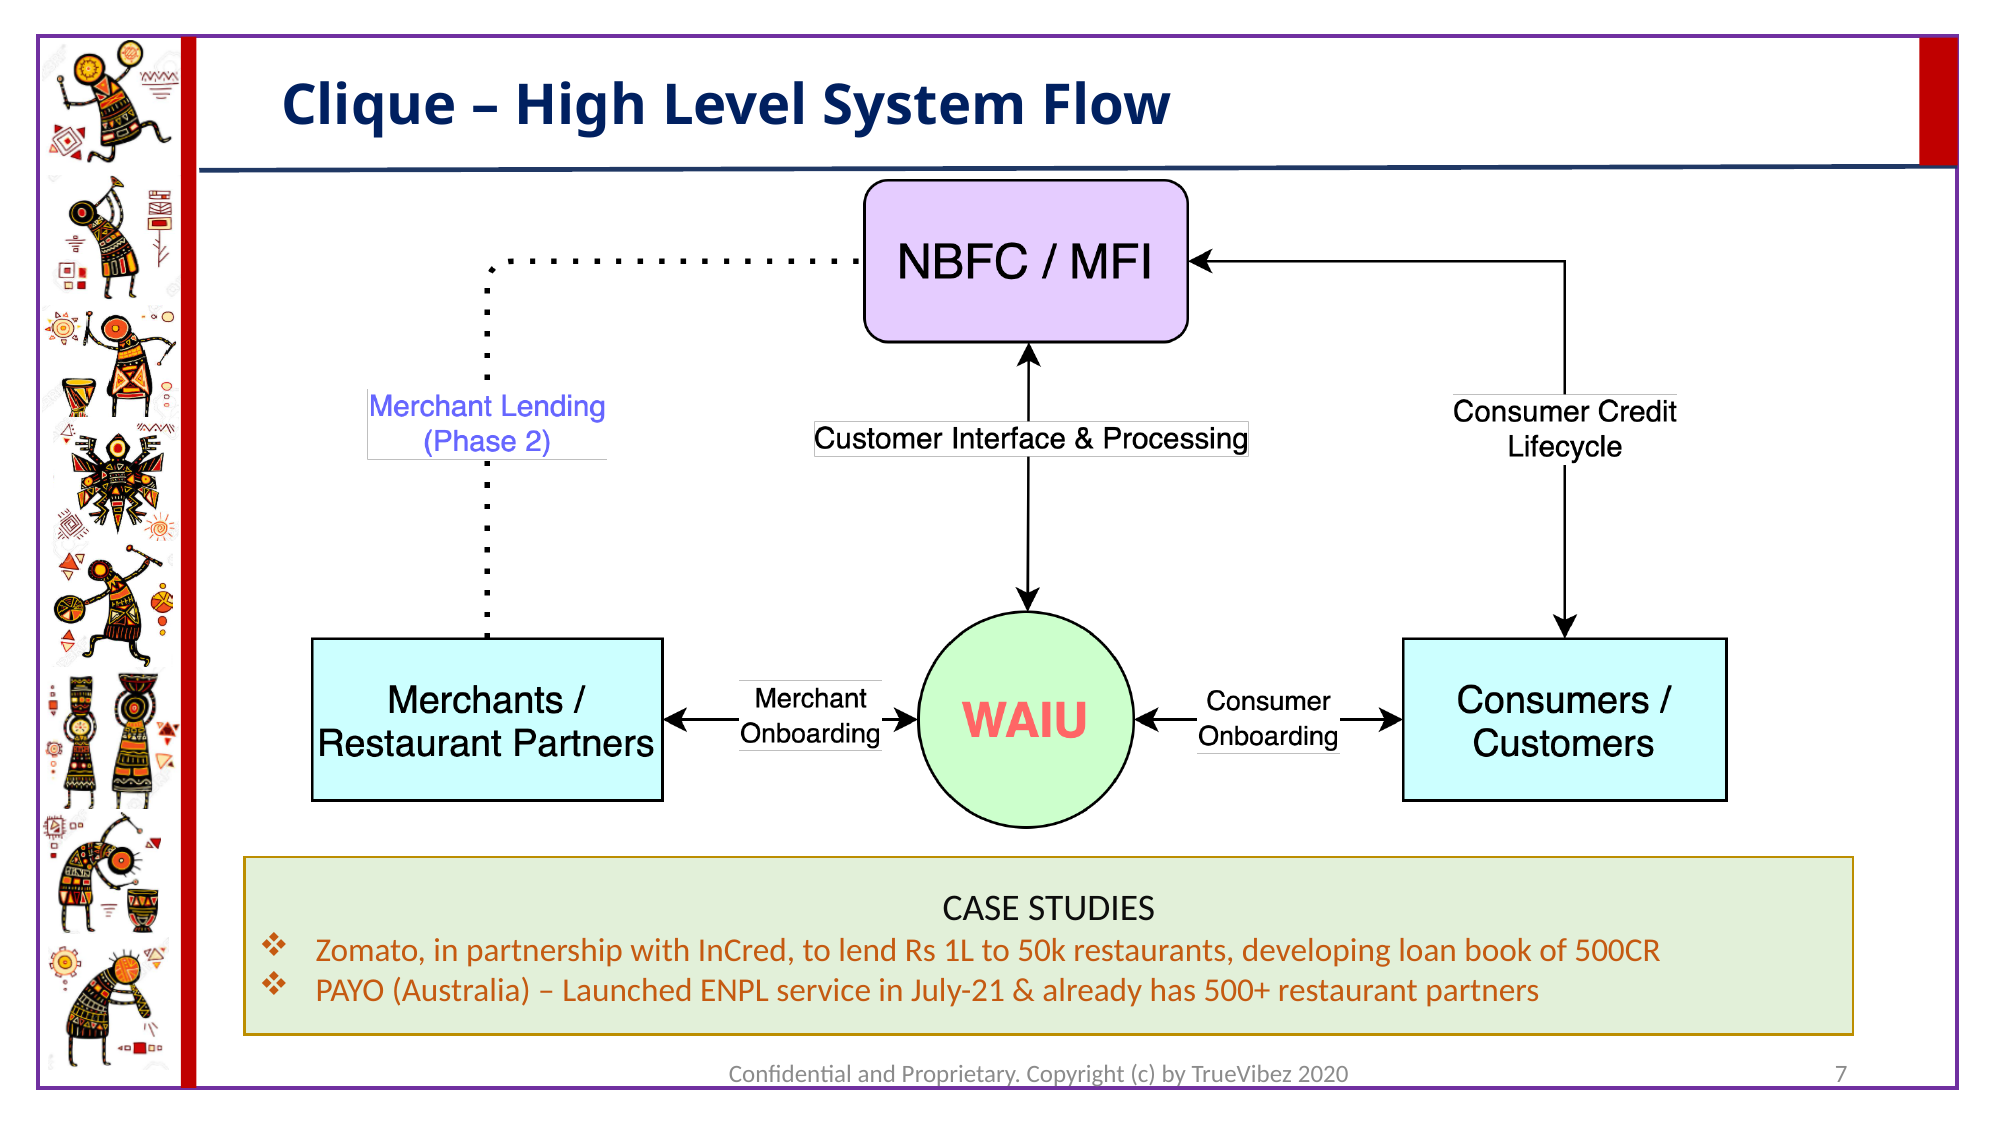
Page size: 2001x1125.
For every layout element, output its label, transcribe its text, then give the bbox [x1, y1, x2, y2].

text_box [199, 166, 296, 171]
text_box Clique – High Level System Flow [266, 60, 1436, 143]
footer Confidential and Proprietary. Copyright (c) by TrueVibez 2020 [701, 1042, 1377, 1103]
slide_number 7 [1412, 1042, 1863, 1103]
picture [42, 305, 182, 934]
picture [47, 937, 169, 1070]
picture [296, 165, 1768, 869]
text_box CASE STUDIES Zomato, in partnership with InCred, to lend Rs 1L to 50k restaurants, developing loan book of 500CR PAYO (Australia) – Launched ENPL service in July-21 & already has 500+ restaurant partners [243, 856, 1854, 1036]
picture [42, 175, 181, 301]
text_box [37, 35, 1958, 1089]
picture [42, 40, 184, 171]
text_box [1768, 166, 1958, 171]
text_box [180, 36, 197, 1089]
text_box [1918, 37, 1959, 167]
